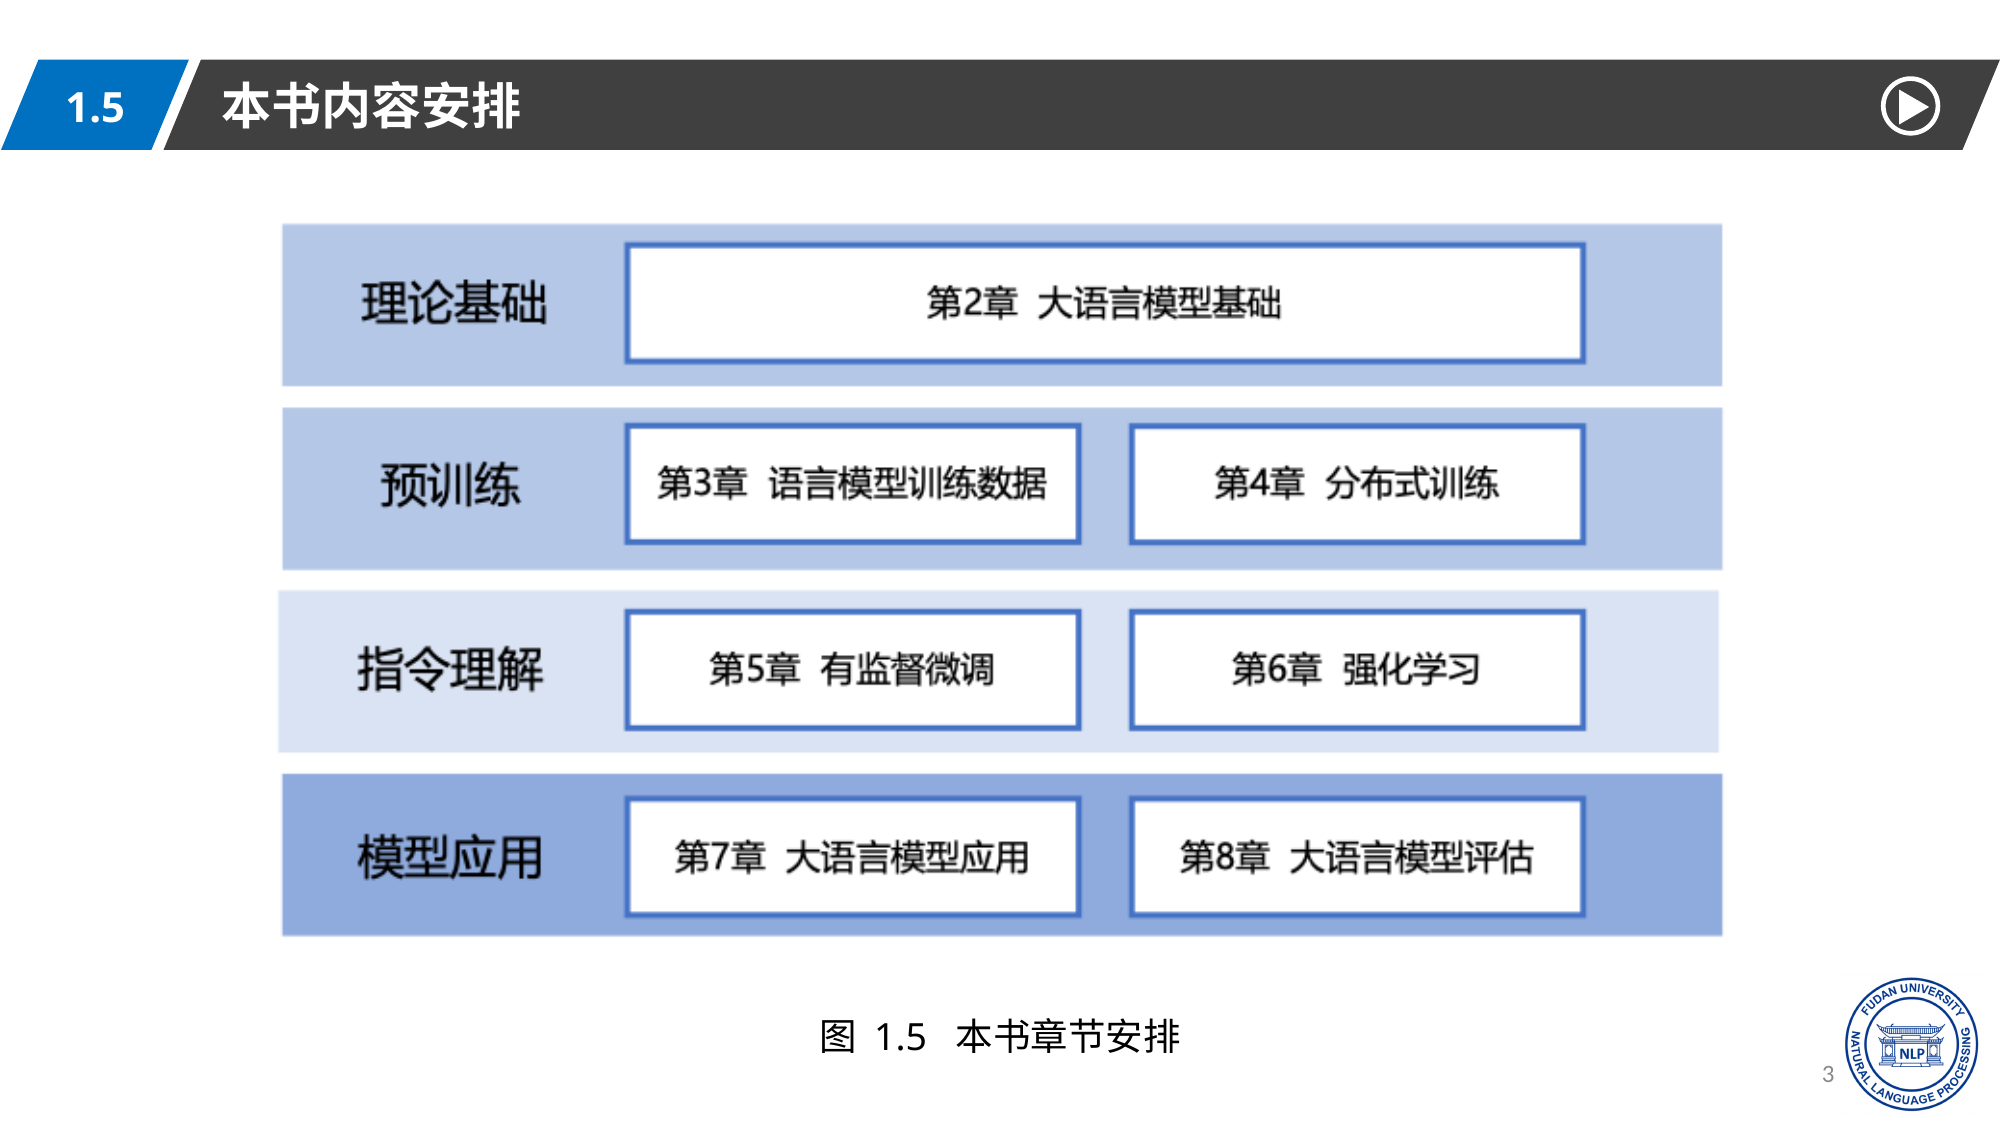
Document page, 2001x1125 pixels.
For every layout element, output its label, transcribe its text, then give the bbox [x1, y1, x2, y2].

text_box 本书内容安排 [206, 66, 537, 142]
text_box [1883, 78, 1939, 134]
text_box [32, 59, 189, 120]
text_box [1, 89, 157, 150]
text_box [163, 59, 2000, 150]
text_box 1.5 [26, 73, 164, 138]
slide_number 39 [1412, 1042, 1863, 1103]
picture [1834, 972, 1985, 1117]
text_box 图 1.5 本书章节安排 [500, 1005, 1500, 1065]
picture [262, 218, 1738, 941]
